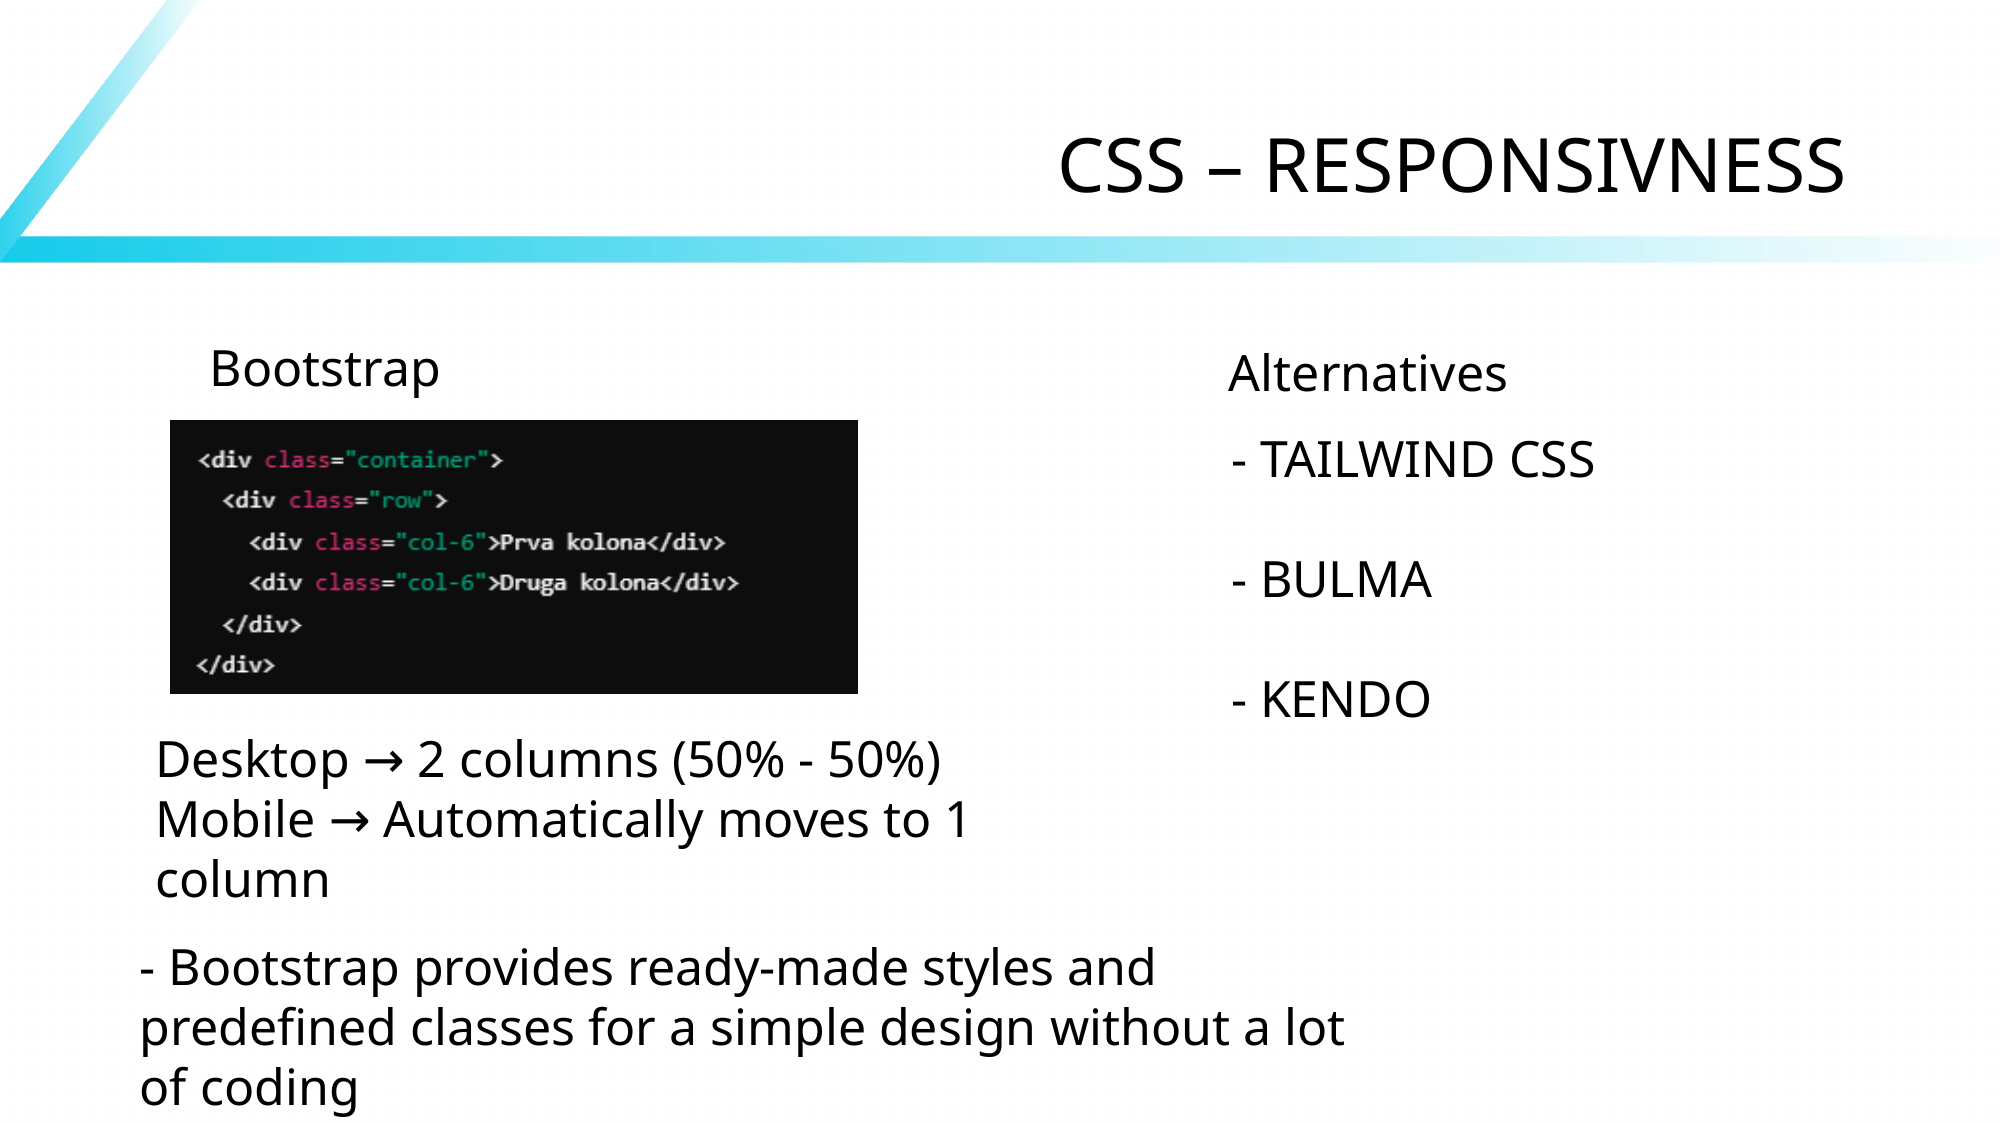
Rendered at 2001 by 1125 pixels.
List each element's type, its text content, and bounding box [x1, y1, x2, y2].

text_box Desktop → 2 columns (50% - 50%) Mobile → Automatically moves to 1 column [140, 720, 1081, 915]
picture [0, 0, 2000, 1125]
text_box Bootstrap [195, 328, 457, 404]
title CSS – RESPONSIVNESS [137, 59, 1863, 278]
text_box - Bootstrap provides ready-made styles and predefined classes for a simple design without a lot of coding [124, 928, 1410, 1123]
text_box Alternatives [1214, 333, 1524, 409]
text_box - TAILWIND CSS - BULMA - KENDO [1216, 420, 1851, 736]
